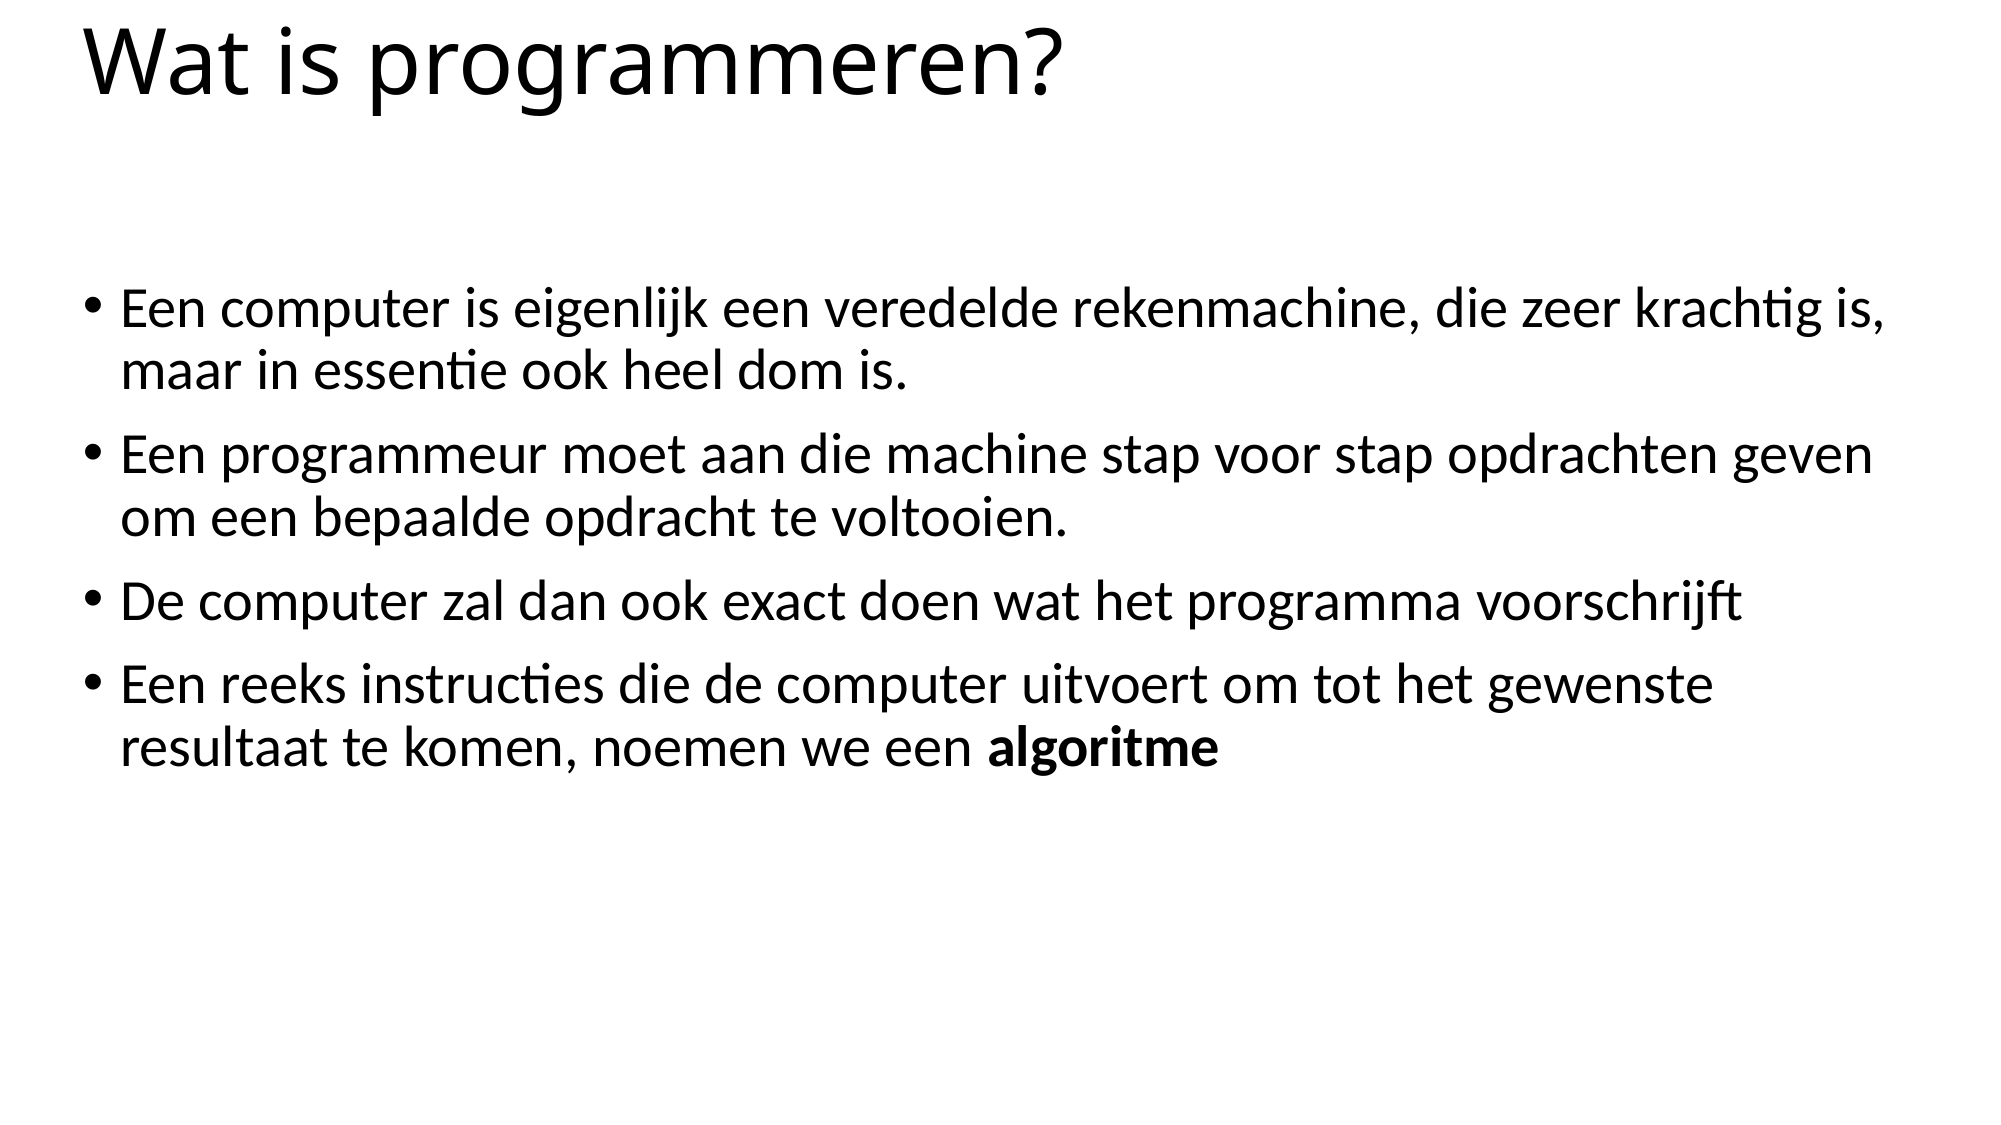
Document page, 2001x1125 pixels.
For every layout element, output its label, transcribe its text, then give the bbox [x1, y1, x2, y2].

title Wat is programmeren? [67, 0, 1793, 131]
list Een computer is eigenlijk een veredelde rekenmachine, die zeer krachtig is, maar in essentie ook heel dom is. Een programmeur moet aan die machine stap voor stap opdrachten geven om een bepaalde opdracht te voltooien. De computer zal dan ook exact doen wat het programma voorschrijft Een reeks instructies die de computer uitvoert om tot het gewenste resultaat te komen, noemen we een algoritme [67, 269, 1932, 1087]
